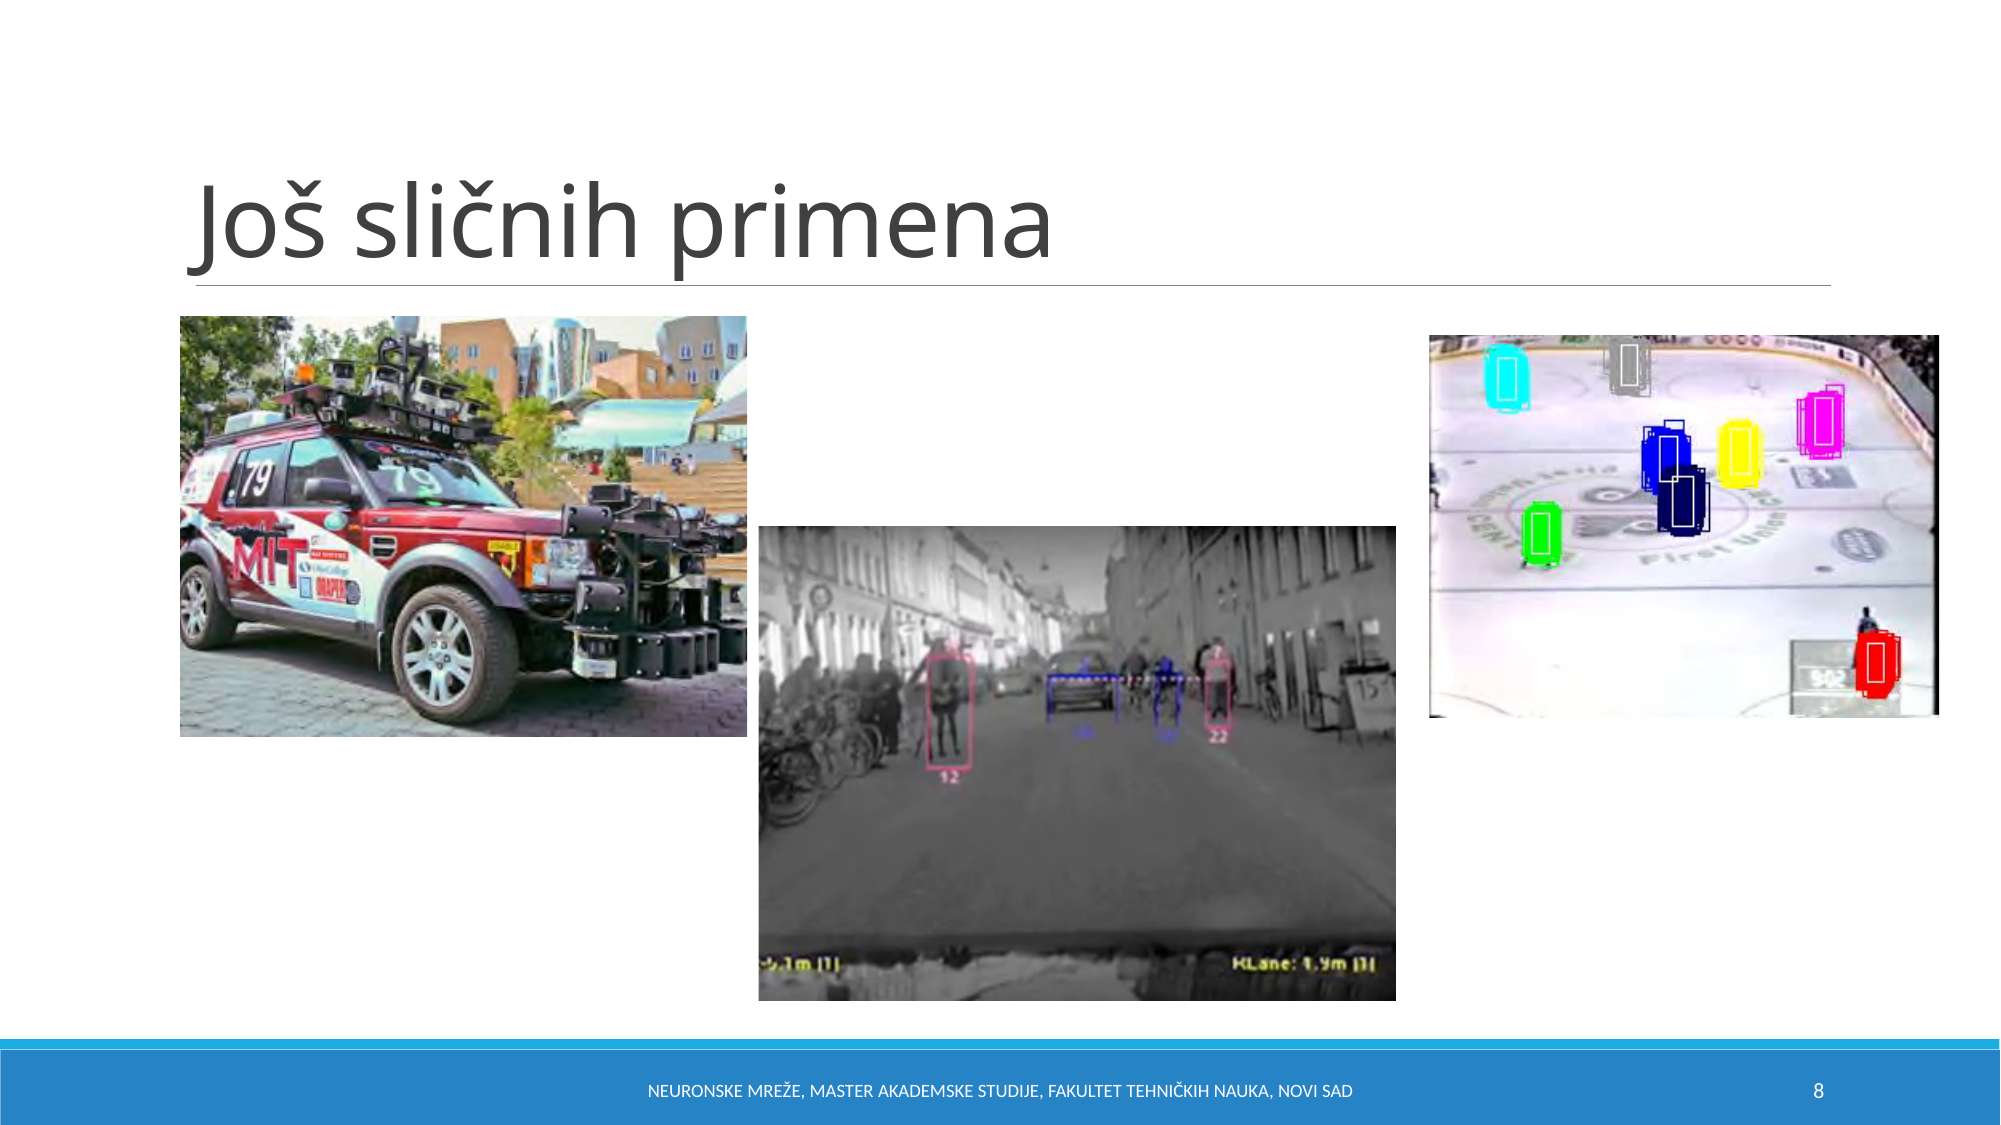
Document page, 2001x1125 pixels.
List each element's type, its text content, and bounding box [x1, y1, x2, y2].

footer Neuronske mreže, Master akademske studije, Fakultet tehničkih nauka, Novi Sad [604, 1059, 1396, 1120]
picture [1428, 334, 1940, 719]
title Još sličnih primena [180, 47, 1830, 285]
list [179, 316, 748, 737]
slide_number 8 [1624, 1059, 1840, 1120]
picture [757, 526, 1397, 1001]
